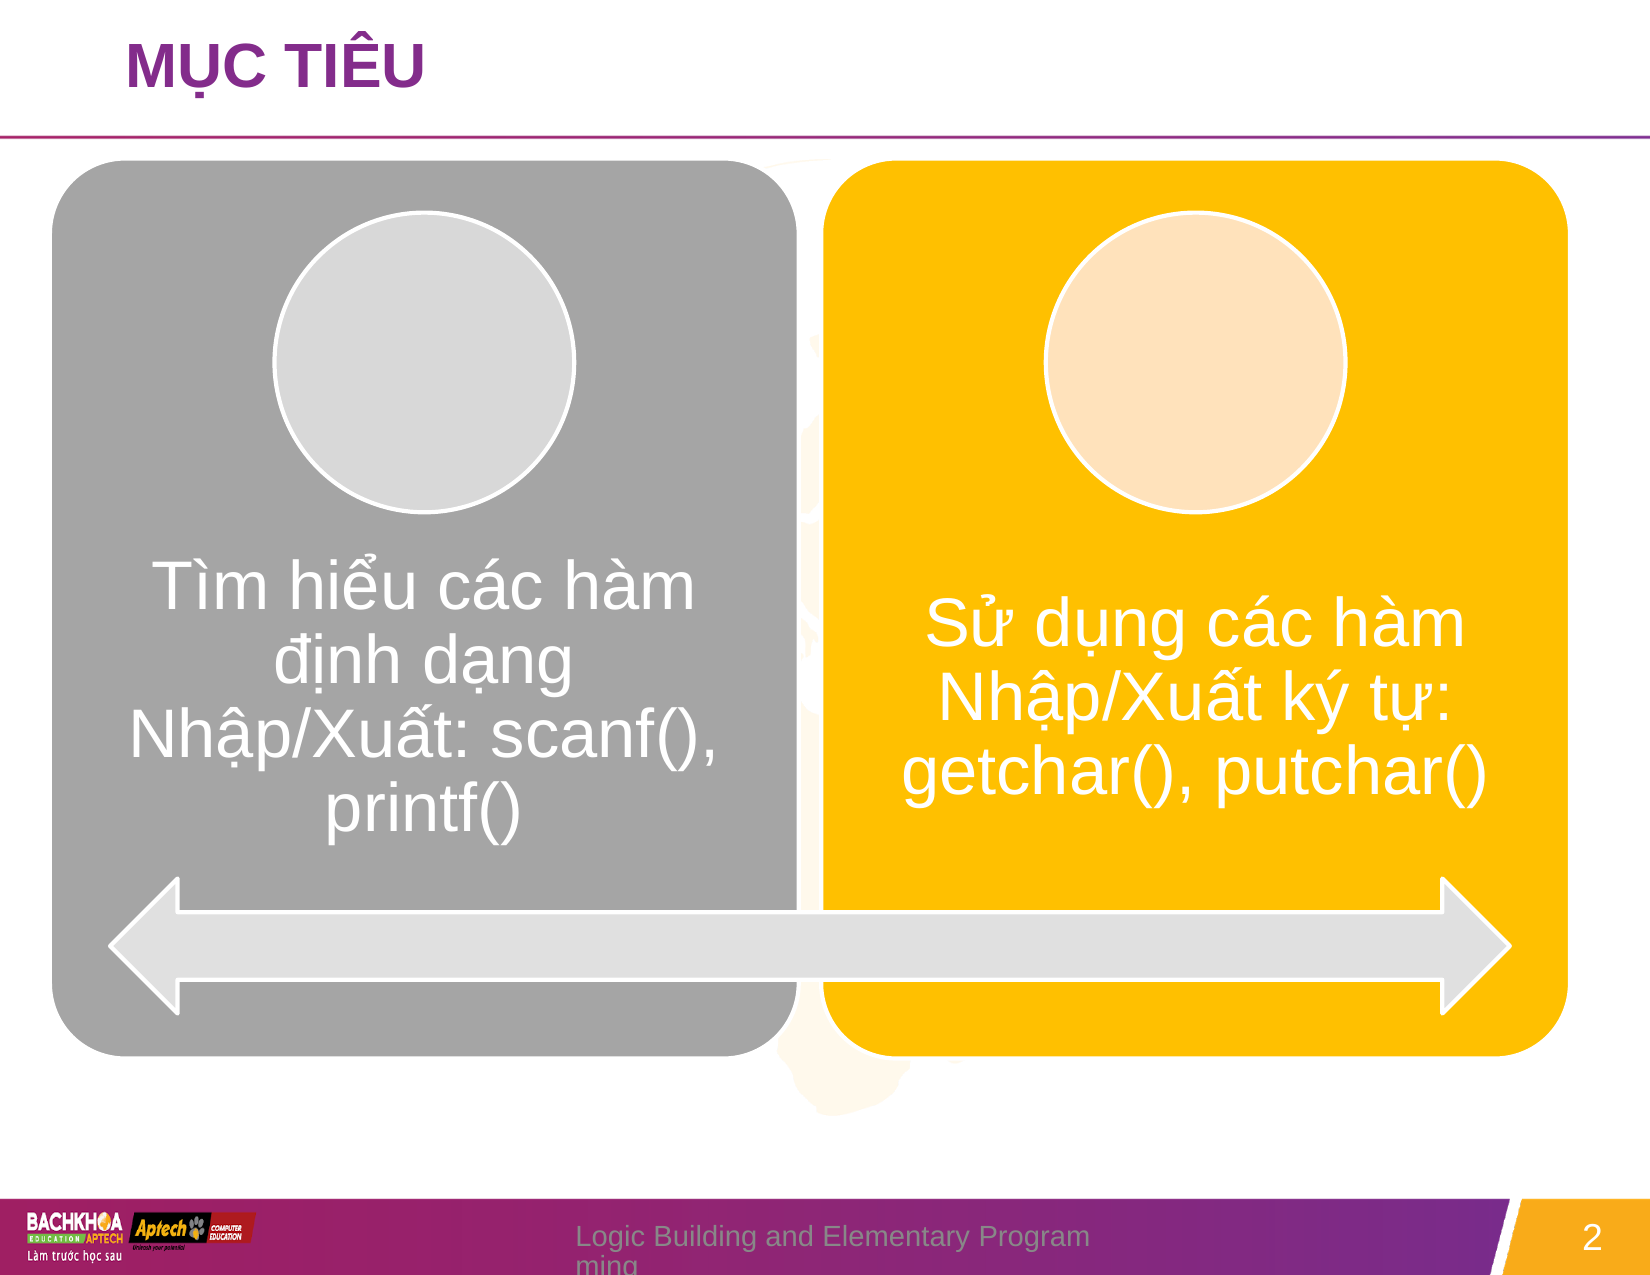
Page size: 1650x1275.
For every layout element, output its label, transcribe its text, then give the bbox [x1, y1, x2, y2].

title MỤC TIÊU [110, 0, 1650, 135]
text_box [49, 158, 1571, 1059]
picture [0, 0, 1650, 1275]
footer Logic Building and Elementary Programming [560, 1201, 1118, 1270]
slide_number 2 [1534, 1201, 1650, 1270]
